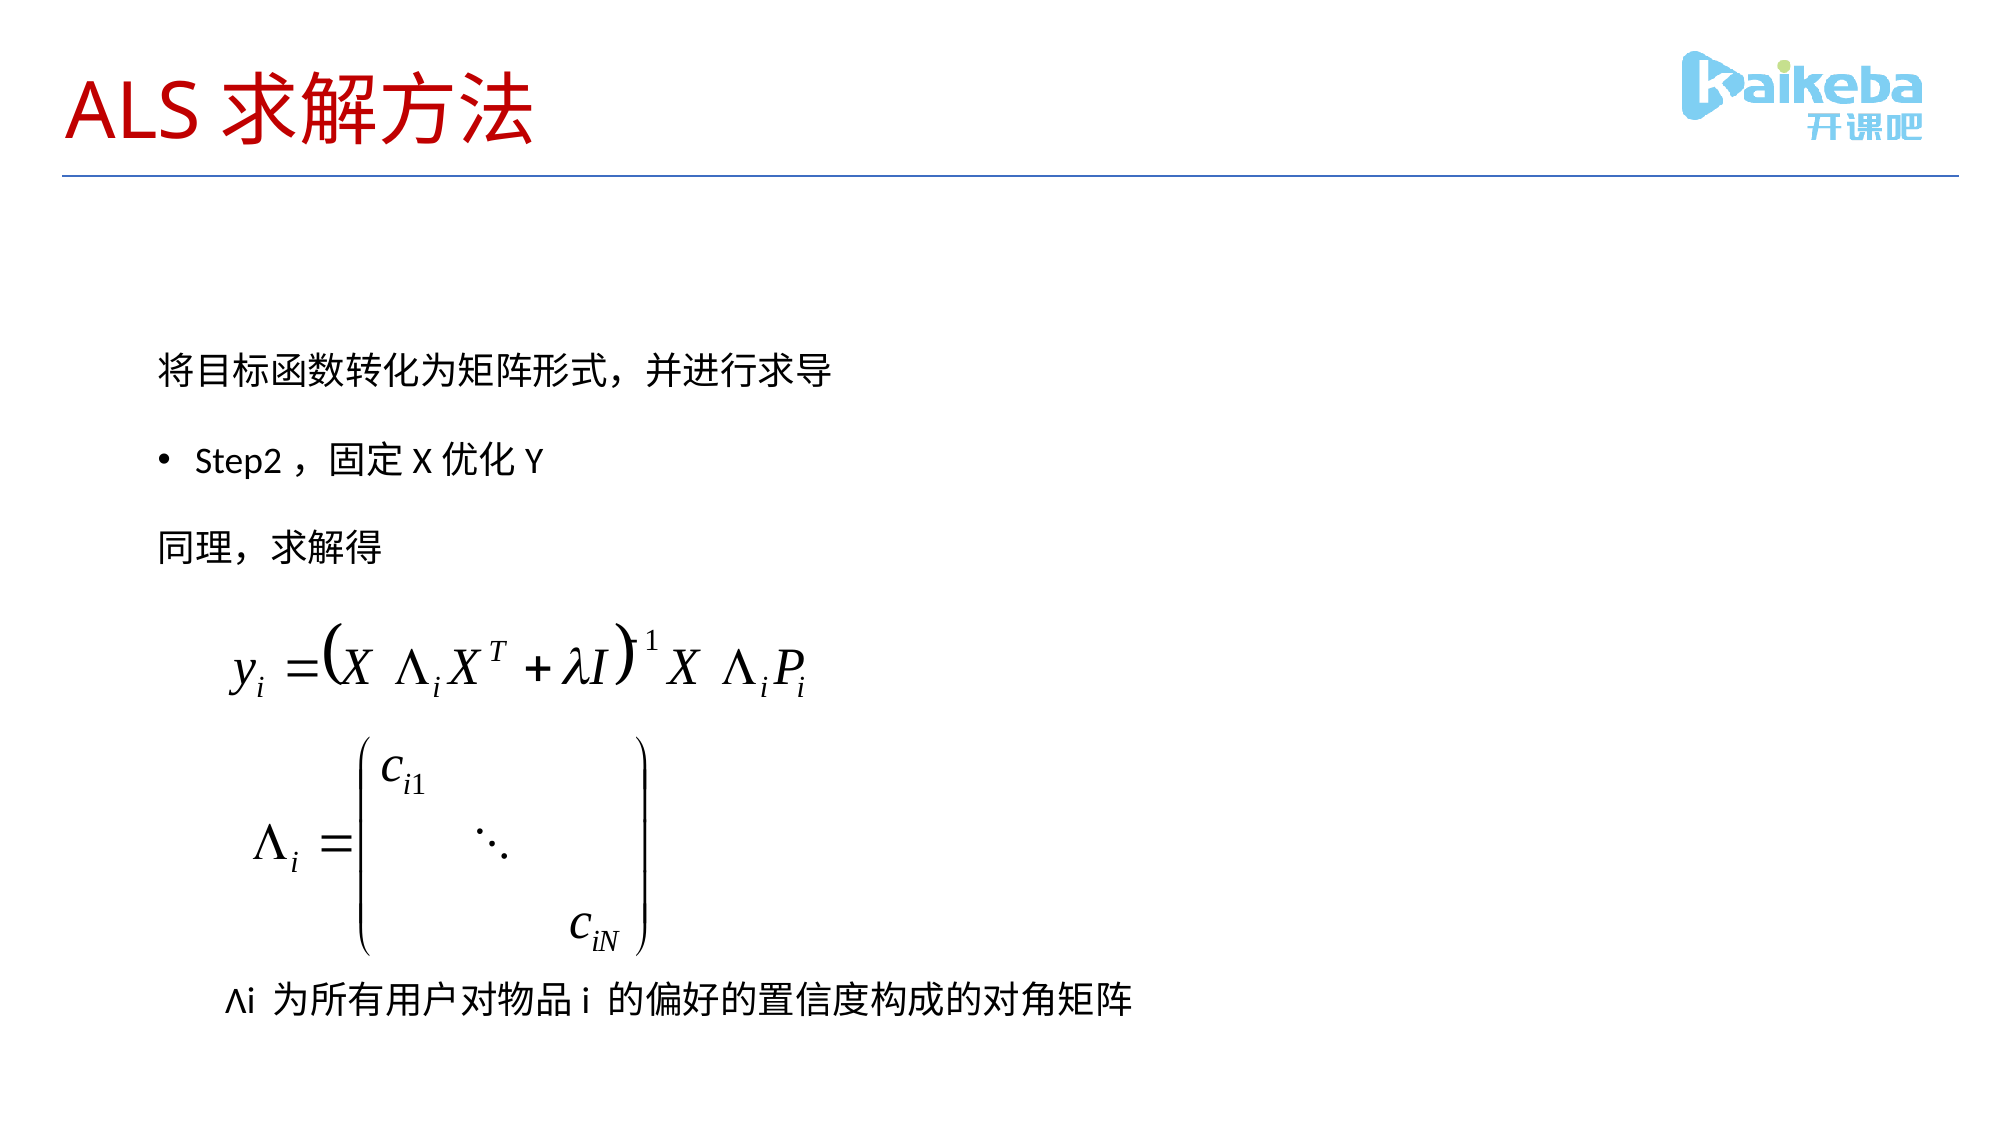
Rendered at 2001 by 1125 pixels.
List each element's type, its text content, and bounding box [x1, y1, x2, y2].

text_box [243, 724, 662, 970]
text_box Λi 为所有用户对物品i 的偏好的置信度构成的对角矩阵 [217, 968, 1141, 1029]
title ALS求解方法 [57, 59, 1728, 167]
table_cell 0.77 [1653, 21, 1950, 167]
text_box 将目标函数转化为矩阵形式，并进行求导 Step2，固定X优化Y 同理，求解得 [150, 317, 1797, 969]
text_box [220, 614, 815, 716]
